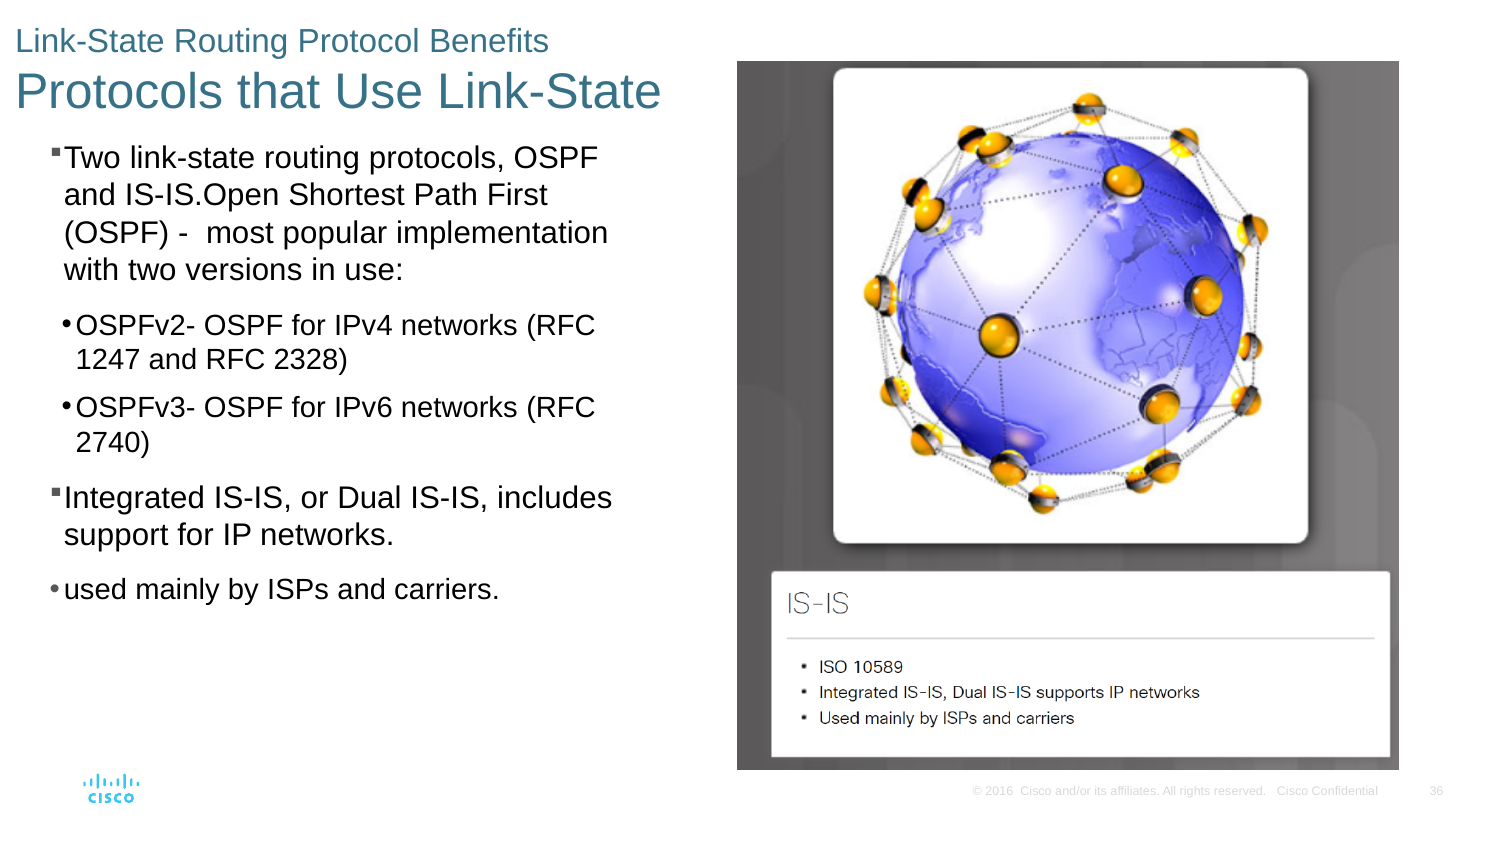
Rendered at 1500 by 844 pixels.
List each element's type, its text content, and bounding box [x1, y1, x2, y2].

list Two link-state routing protocols, OSPF and IS-IS.Open Shortest Path First (OSPF) - most popular implementation with two versions in use: OSPFv2- OSPF for IPv4 networks (RFC 1247 and RFC 2328) OSPFv3- OSPF for IPv6 networks (RFC 2740) Integrated IS-IS, or Dual IS-IS, includes support for IP networks. used mainly by ISPs and carriers. [11, 131, 665, 770]
picture [736, 60, 1400, 770]
title Link-State Routing Protocol Benefits Protocols that Use Link-State [0, 6, 1500, 131]
